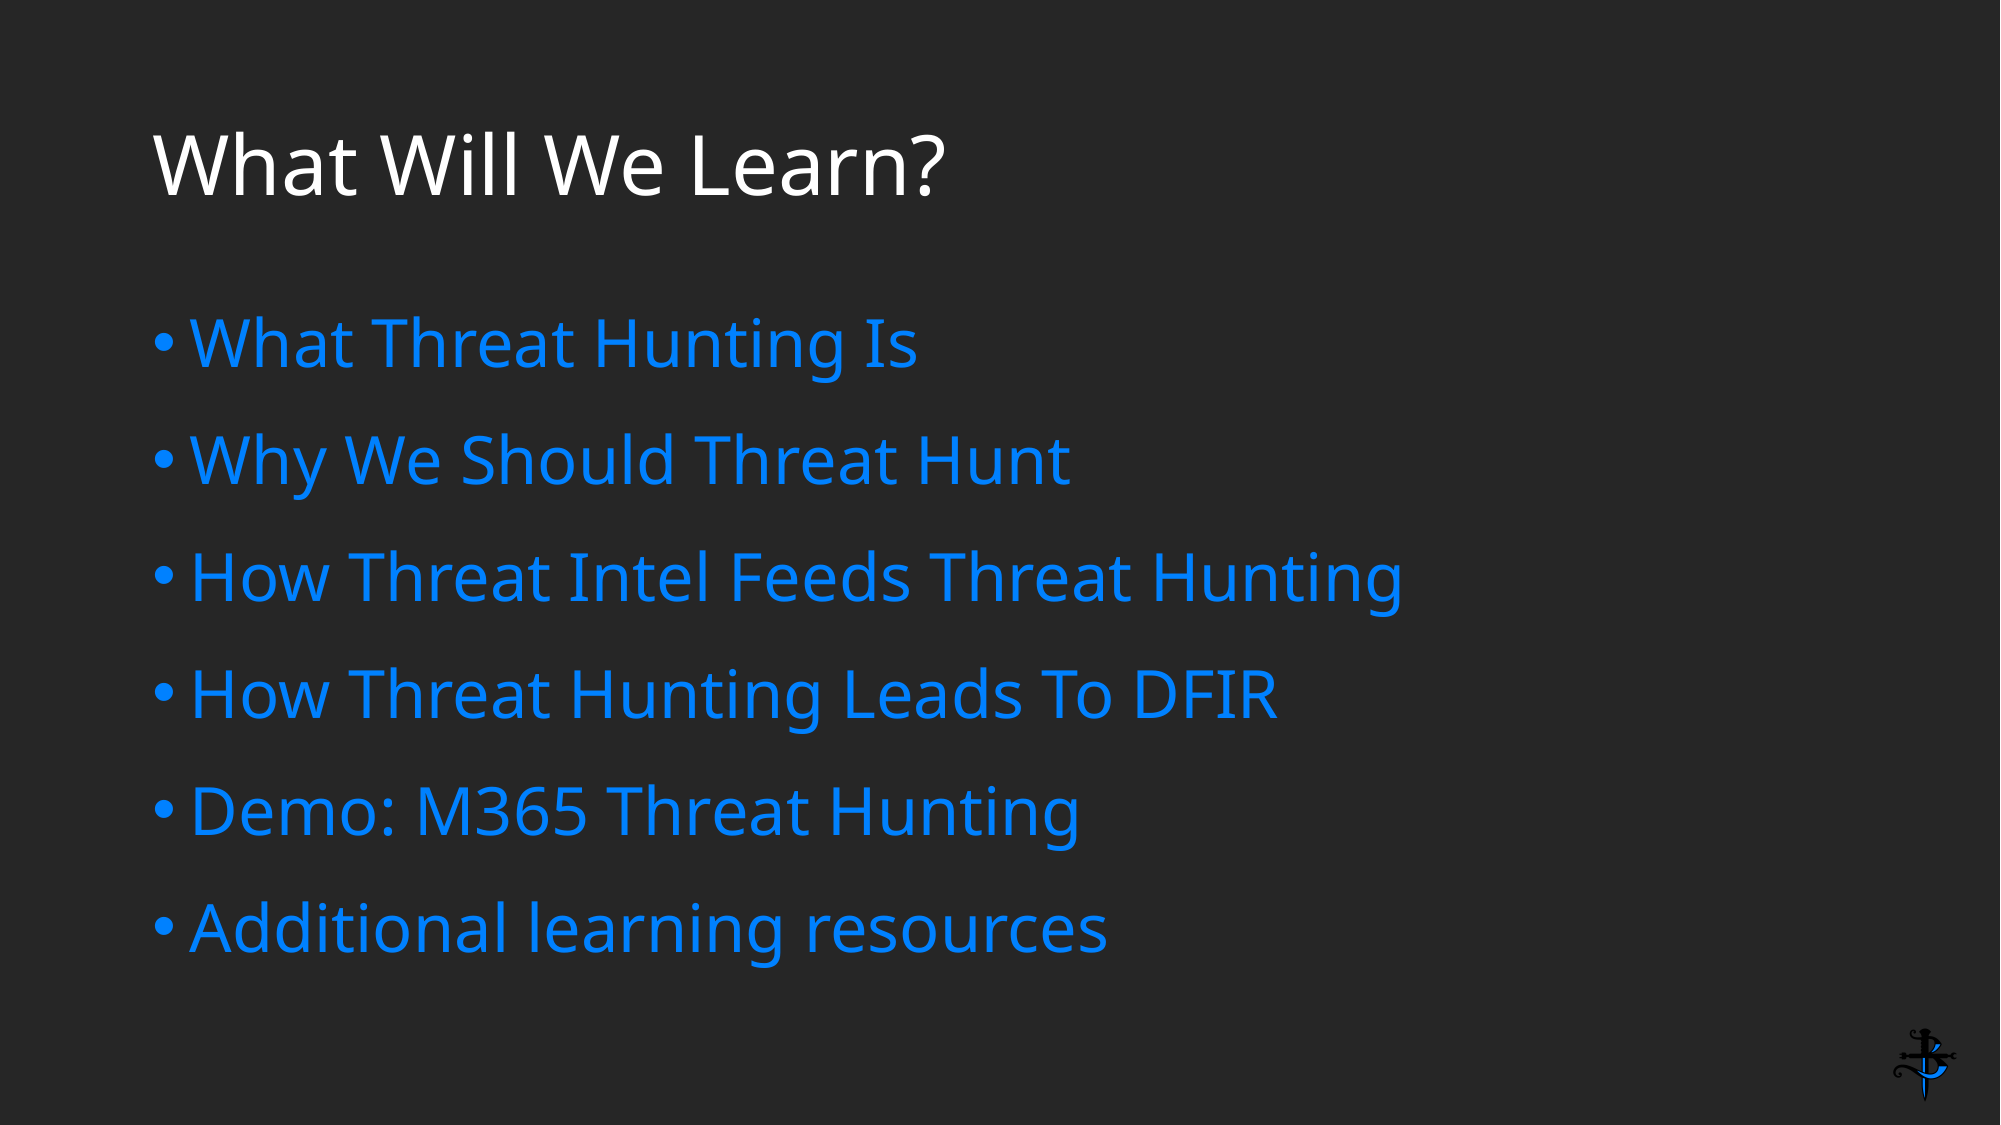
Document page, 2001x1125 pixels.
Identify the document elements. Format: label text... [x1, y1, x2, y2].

list What Threat Hunting Is Why We Should Threat Hunt How Threat Intel Feeds Threat Hunting How Threat Hunting Leads To DFIR Demo: M365 Threat Hunting Additional learning resources [137, 277, 1863, 1066]
picture [1862, 1002, 1988, 1125]
title What Will We Learn? [137, 59, 1863, 277]
